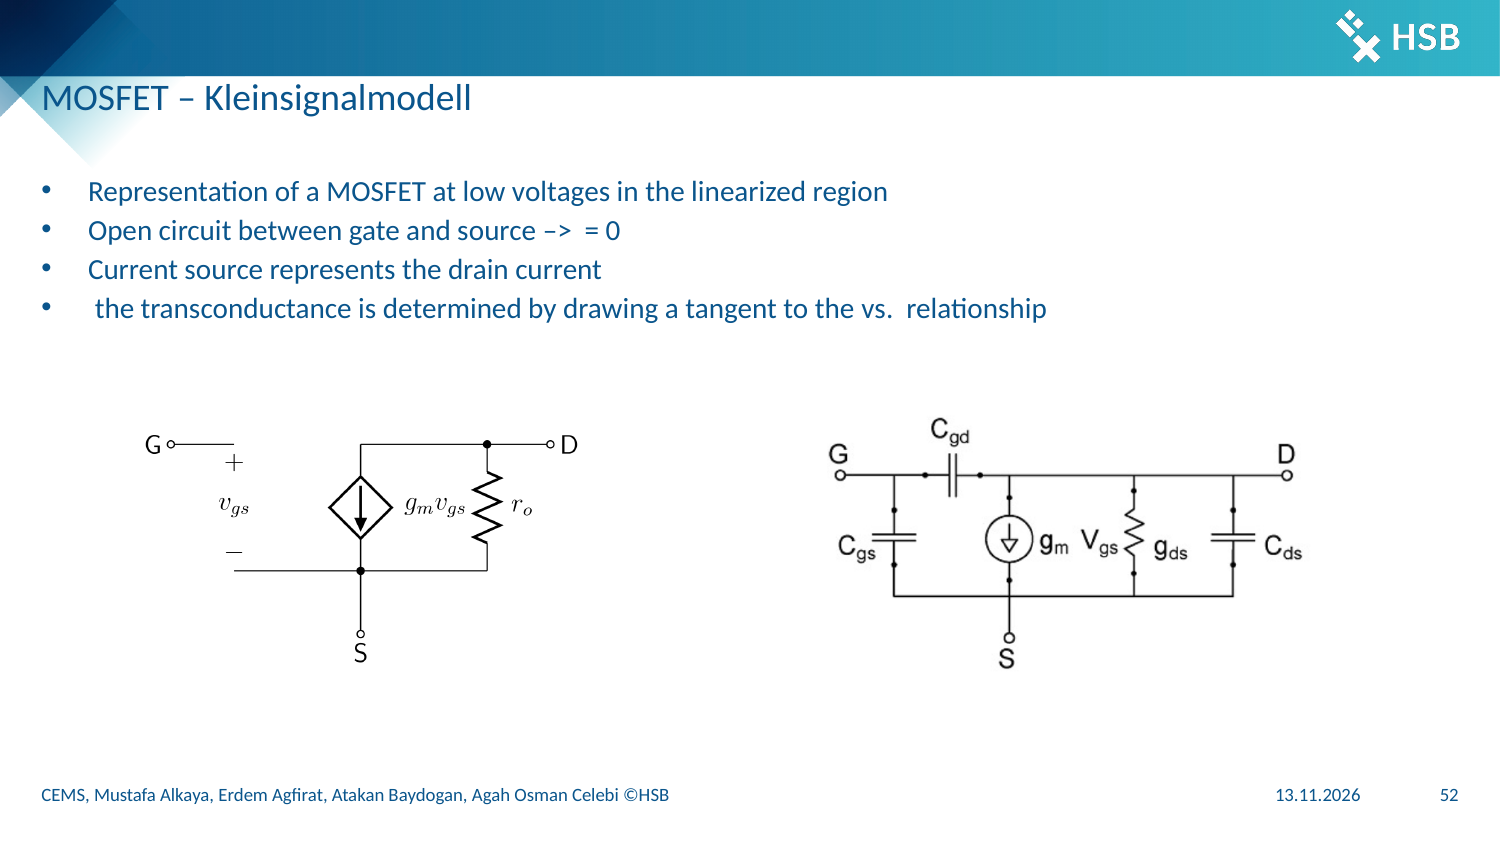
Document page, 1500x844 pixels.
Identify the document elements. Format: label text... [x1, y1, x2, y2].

title MOSFET – Kleinsignalmodell [41, 73, 1459, 162]
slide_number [1234, 782, 1361, 806]
slide_number 52 [1394, 782, 1459, 806]
footer CEMS, Mustafa Alkaya, Erdem Agfirat, Atakan Baydogan, Agah Osman Celebi ©HSB [41, 782, 1158, 806]
picture [0, 0, 1500, 844]
